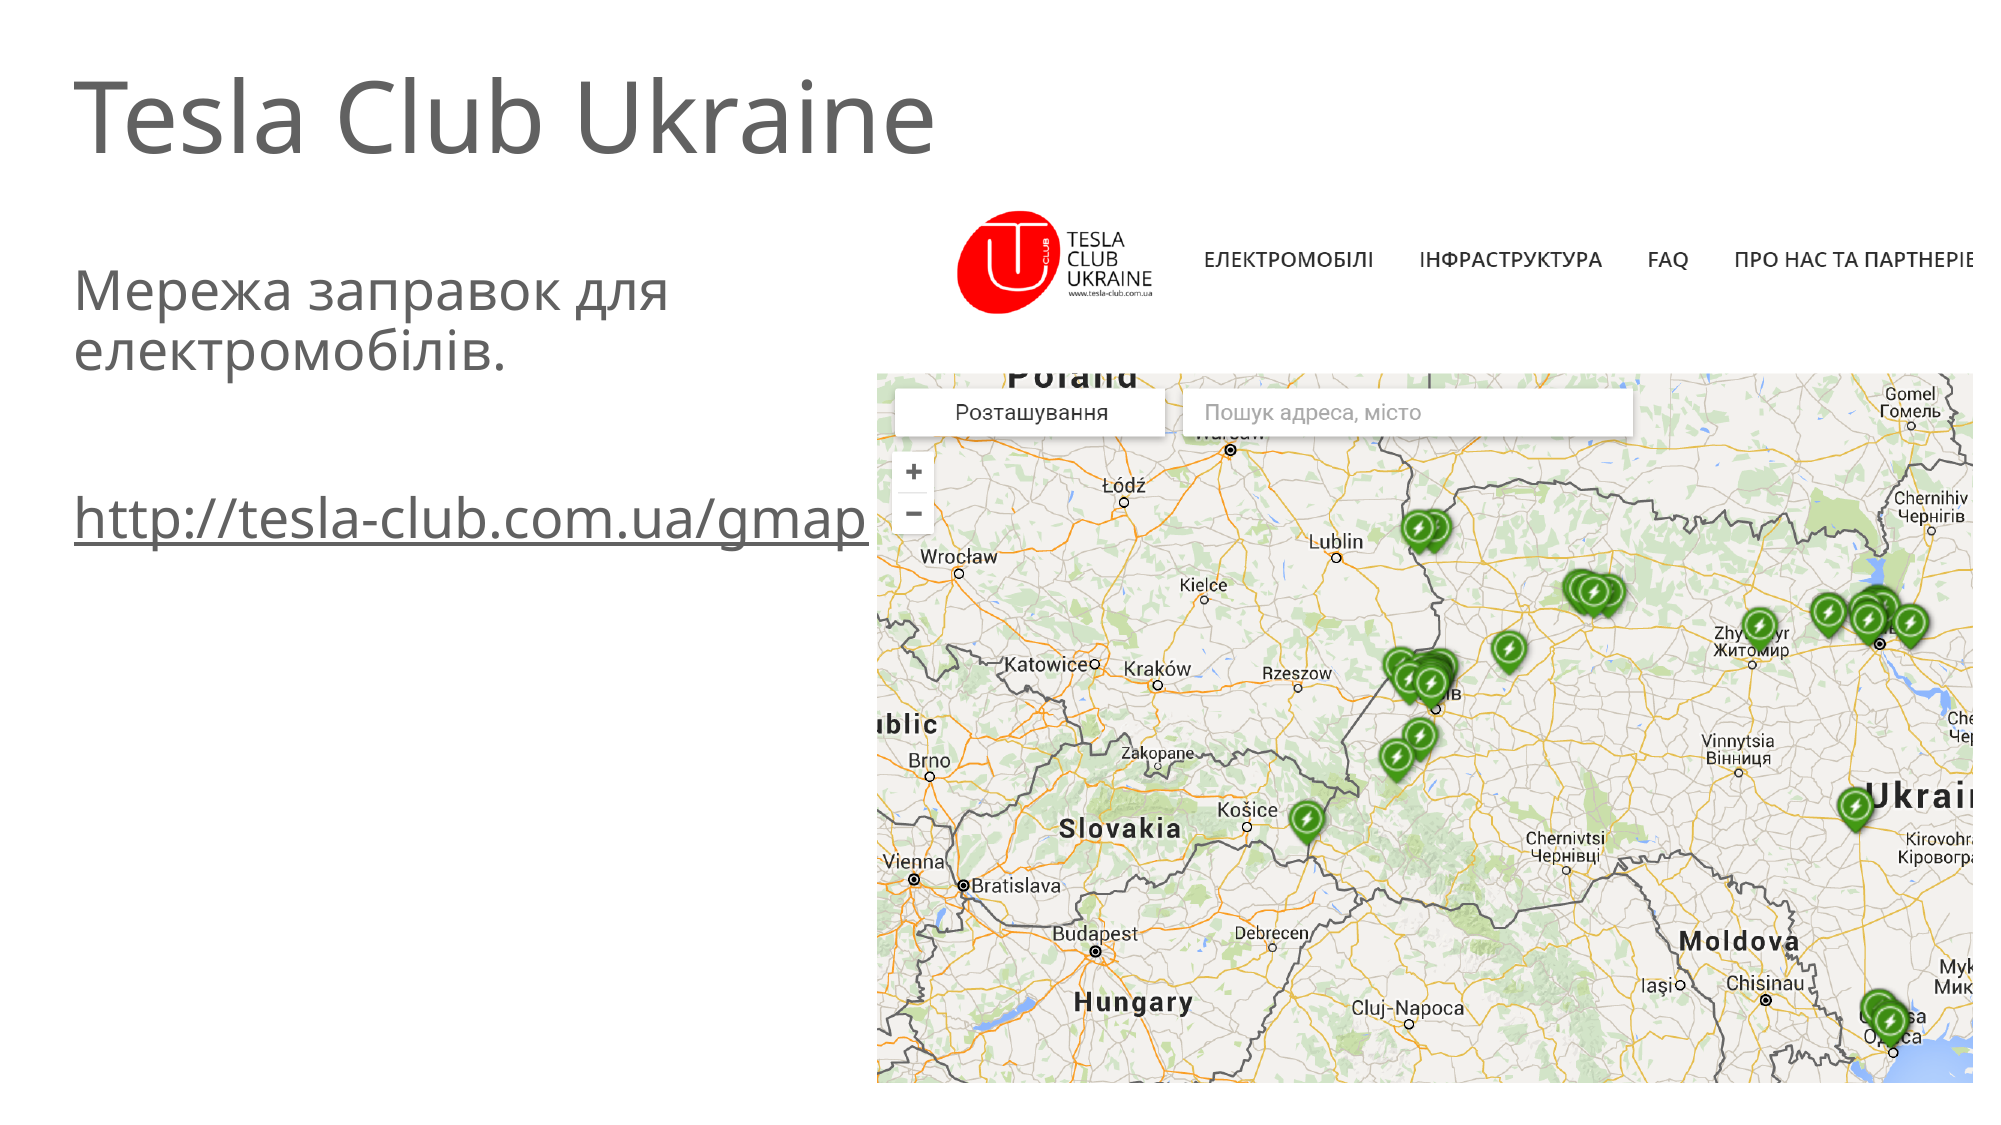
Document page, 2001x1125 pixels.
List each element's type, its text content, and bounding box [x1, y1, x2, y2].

title Tesla Club Ukraine [58, 47, 1941, 196]
list Мережа заправок для електромобілів. http://tesla-club.com.ua/gmap [58, 254, 877, 555]
picture [877, 182, 1973, 1083]
